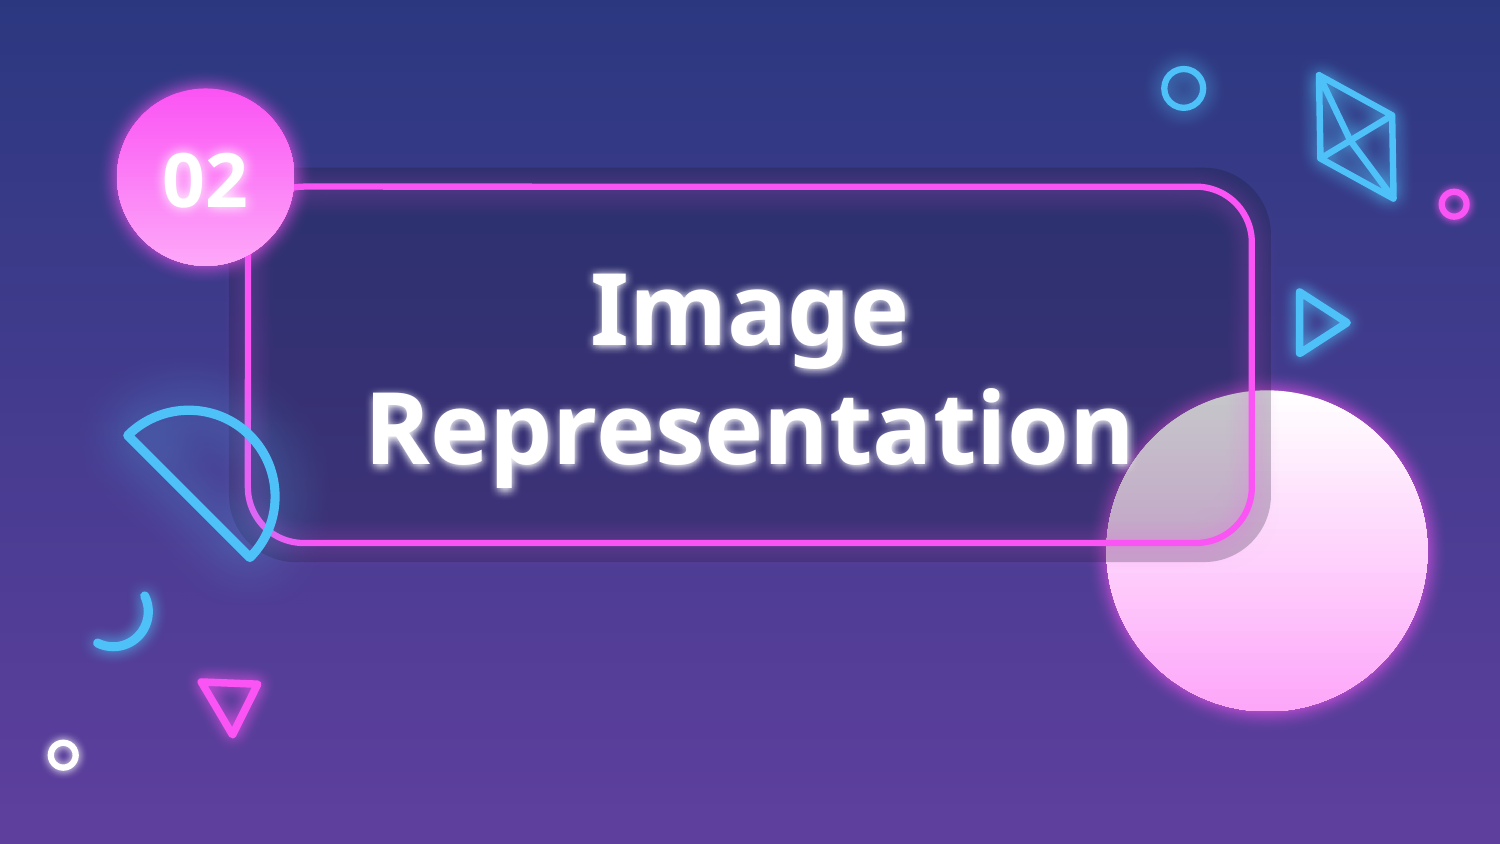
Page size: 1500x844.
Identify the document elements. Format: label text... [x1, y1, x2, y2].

text_box [1441, 191, 1467, 217]
text_box [50, 742, 76, 768]
text_box [143, 88, 268, 114]
text_box [143, 240, 223, 266]
text_box [123, 405, 223, 538]
text_box [1164, 68, 1204, 108]
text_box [228, 167, 1272, 563]
text_box [1107, 390, 1428, 712]
title 02 [115, 124, 296, 230]
text_box [1295, 288, 1351, 357]
text_box [93, 591, 153, 652]
text_box [197, 678, 262, 739]
text_box [1315, 71, 1397, 202]
